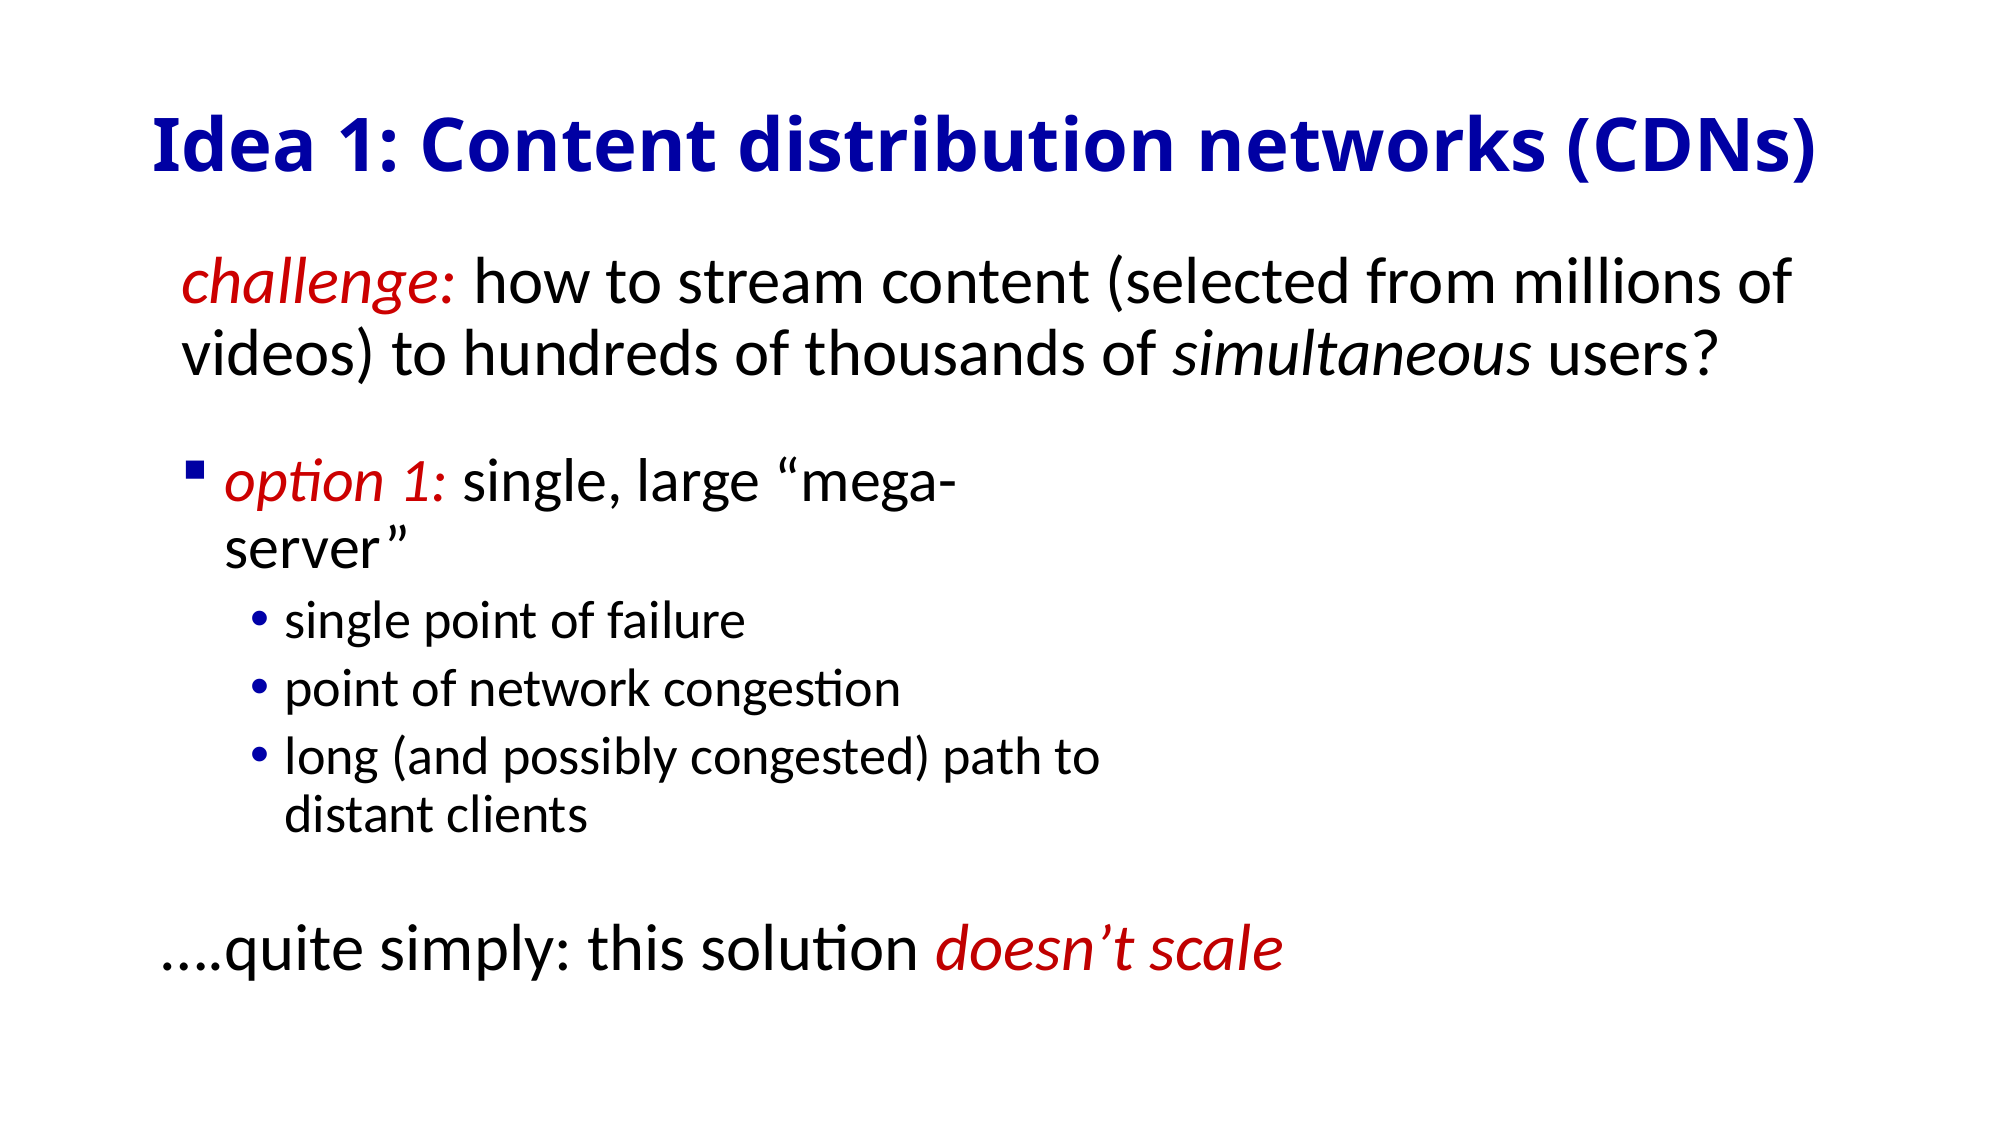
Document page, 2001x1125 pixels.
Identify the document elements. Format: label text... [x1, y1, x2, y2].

title Idea 1: Content distribution networks (CDNs) [137, 74, 1863, 221]
text_box ….quite simply: this solution doesn’t scale [146, 905, 1872, 1042]
text_box challenge: how to stream content (selected from millions of videos) to hundreds of thousands of simultaneous users? [166, 238, 1892, 1068]
text_box option 1: single, large “mega-server” single point of failure point of network congestion long (and possibly congested) path to distant clients [165, 440, 1123, 852]
